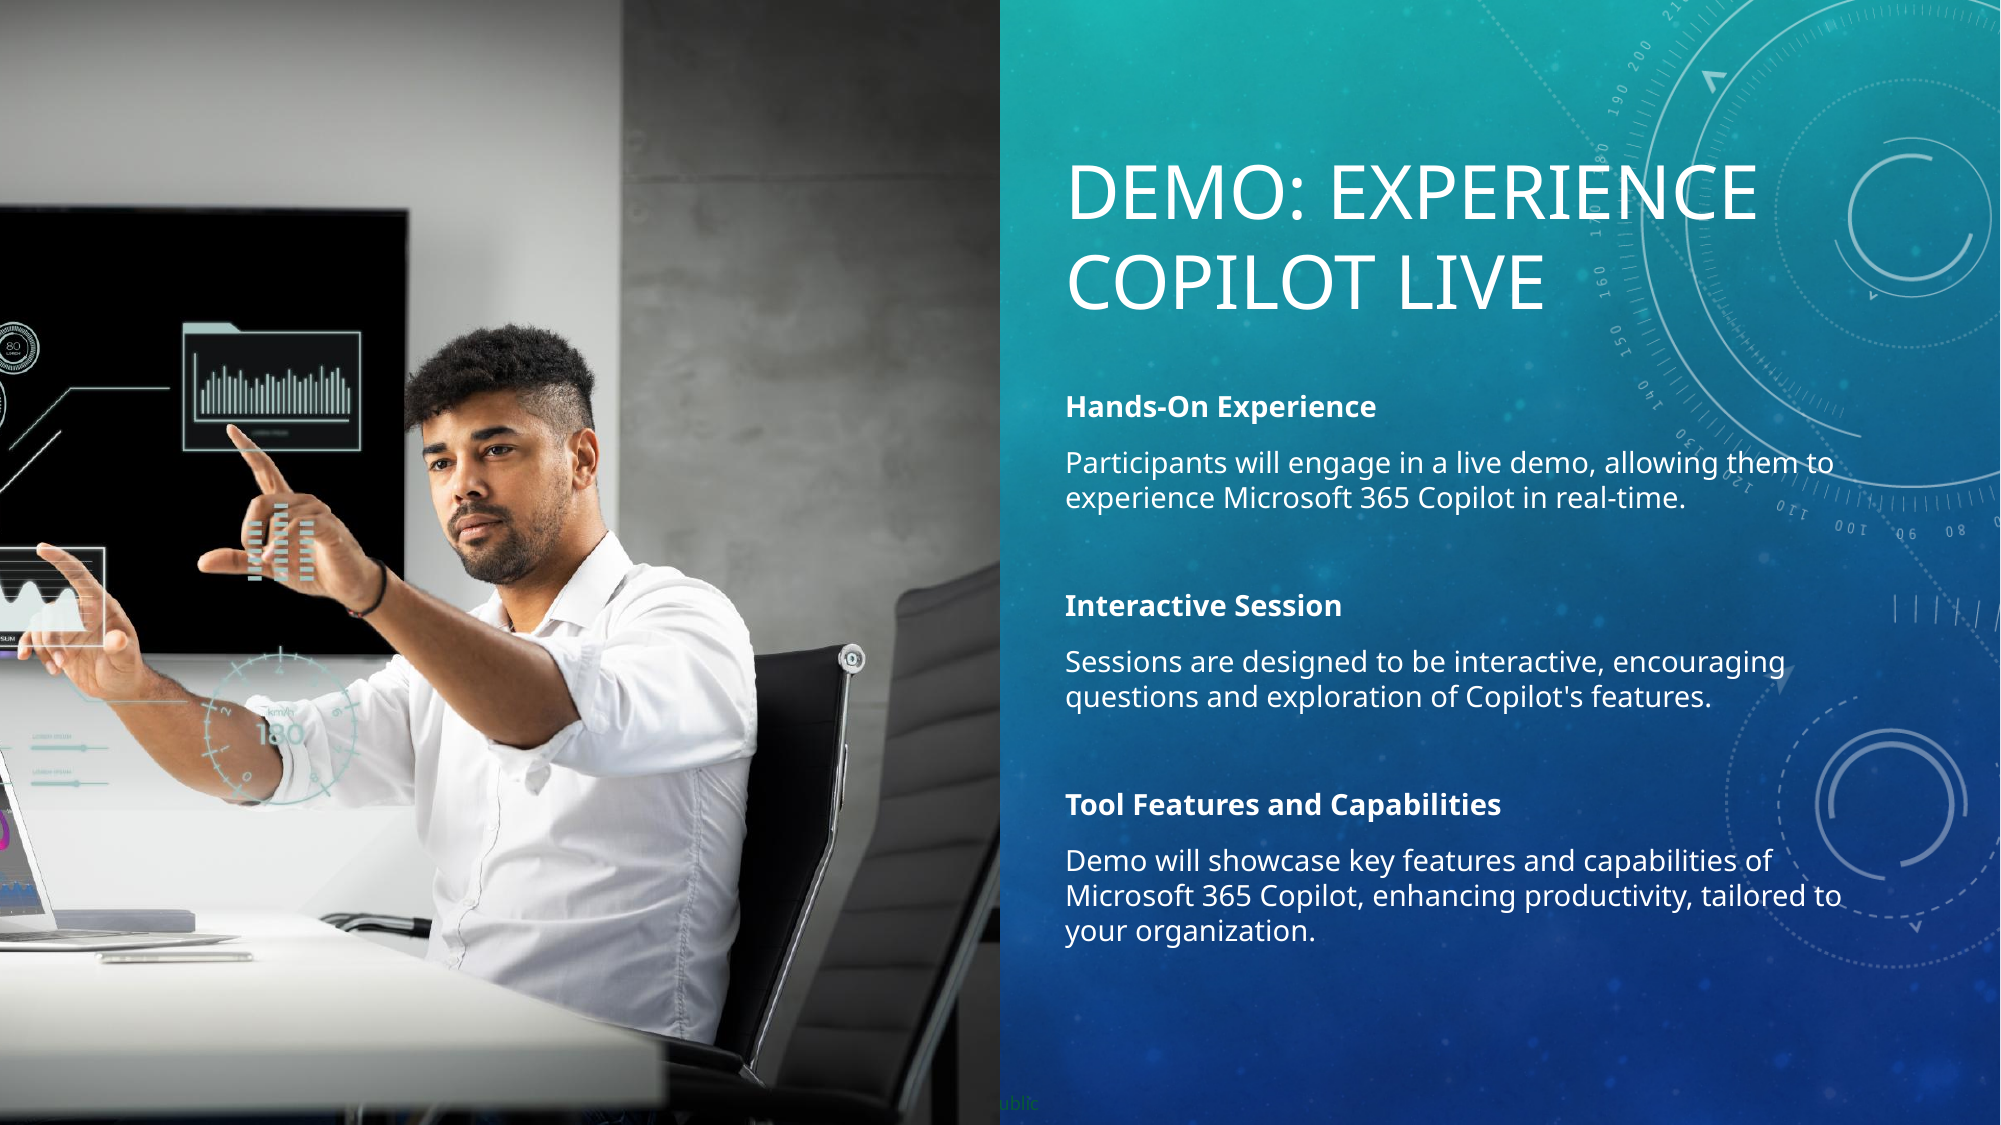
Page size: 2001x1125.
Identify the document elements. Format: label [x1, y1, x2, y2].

list [0, 0, 1001, 1125]
picture [1001, 0, 2001, 1125]
